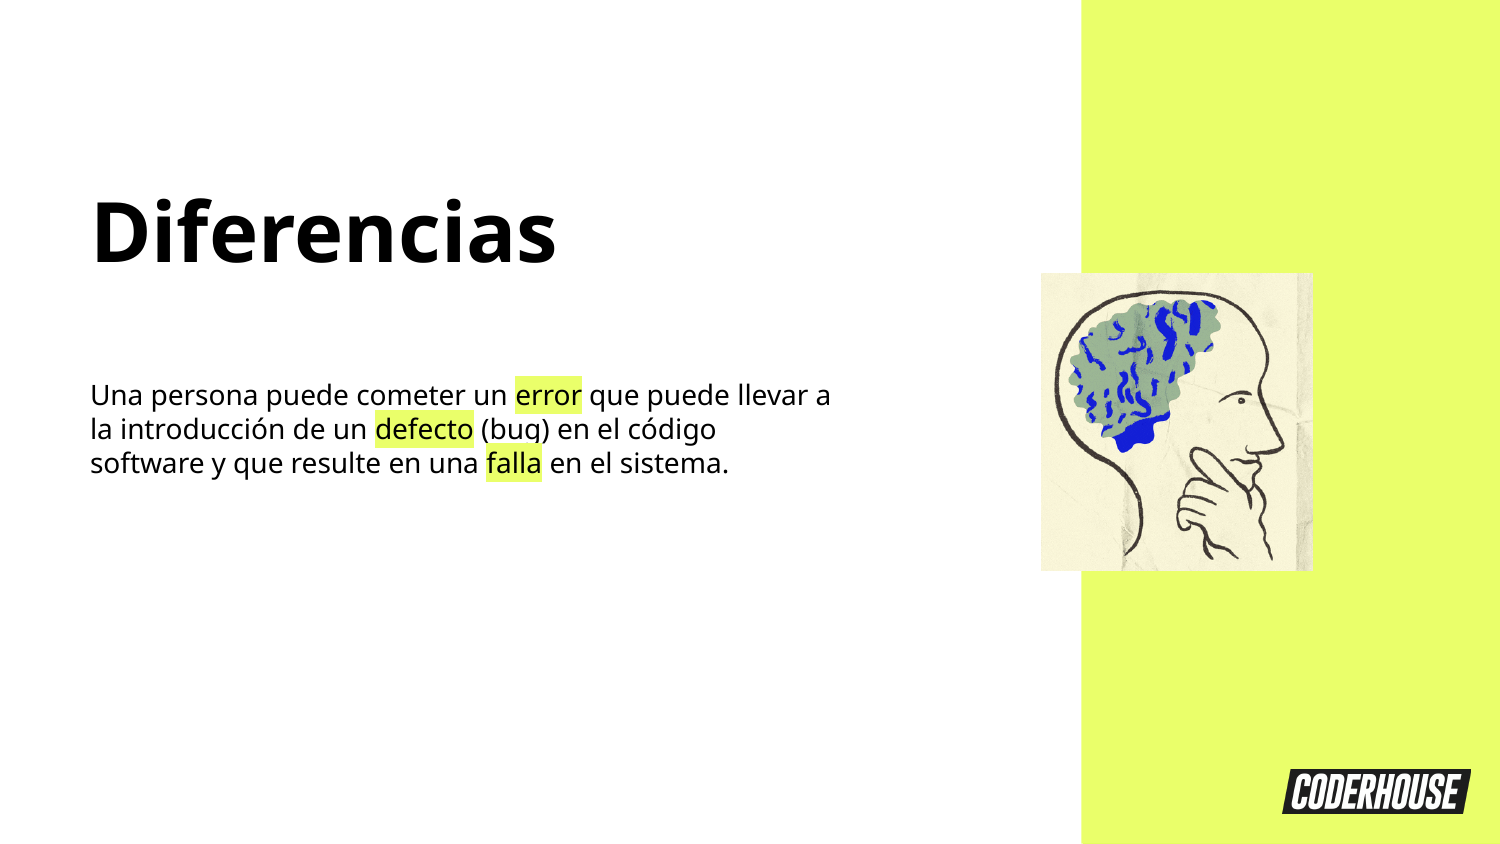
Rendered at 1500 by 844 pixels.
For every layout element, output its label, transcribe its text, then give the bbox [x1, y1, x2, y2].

text_box Diferencias [75, 175, 851, 296]
text_box Una persona puede cometer un error que puede llevar a la introducción de un defecto (bug) en el código software y que resulte en una falla en el sistema. [75, 362, 851, 494]
picture [0, 0, 1313, 844]
picture [1281, 769, 1471, 814]
